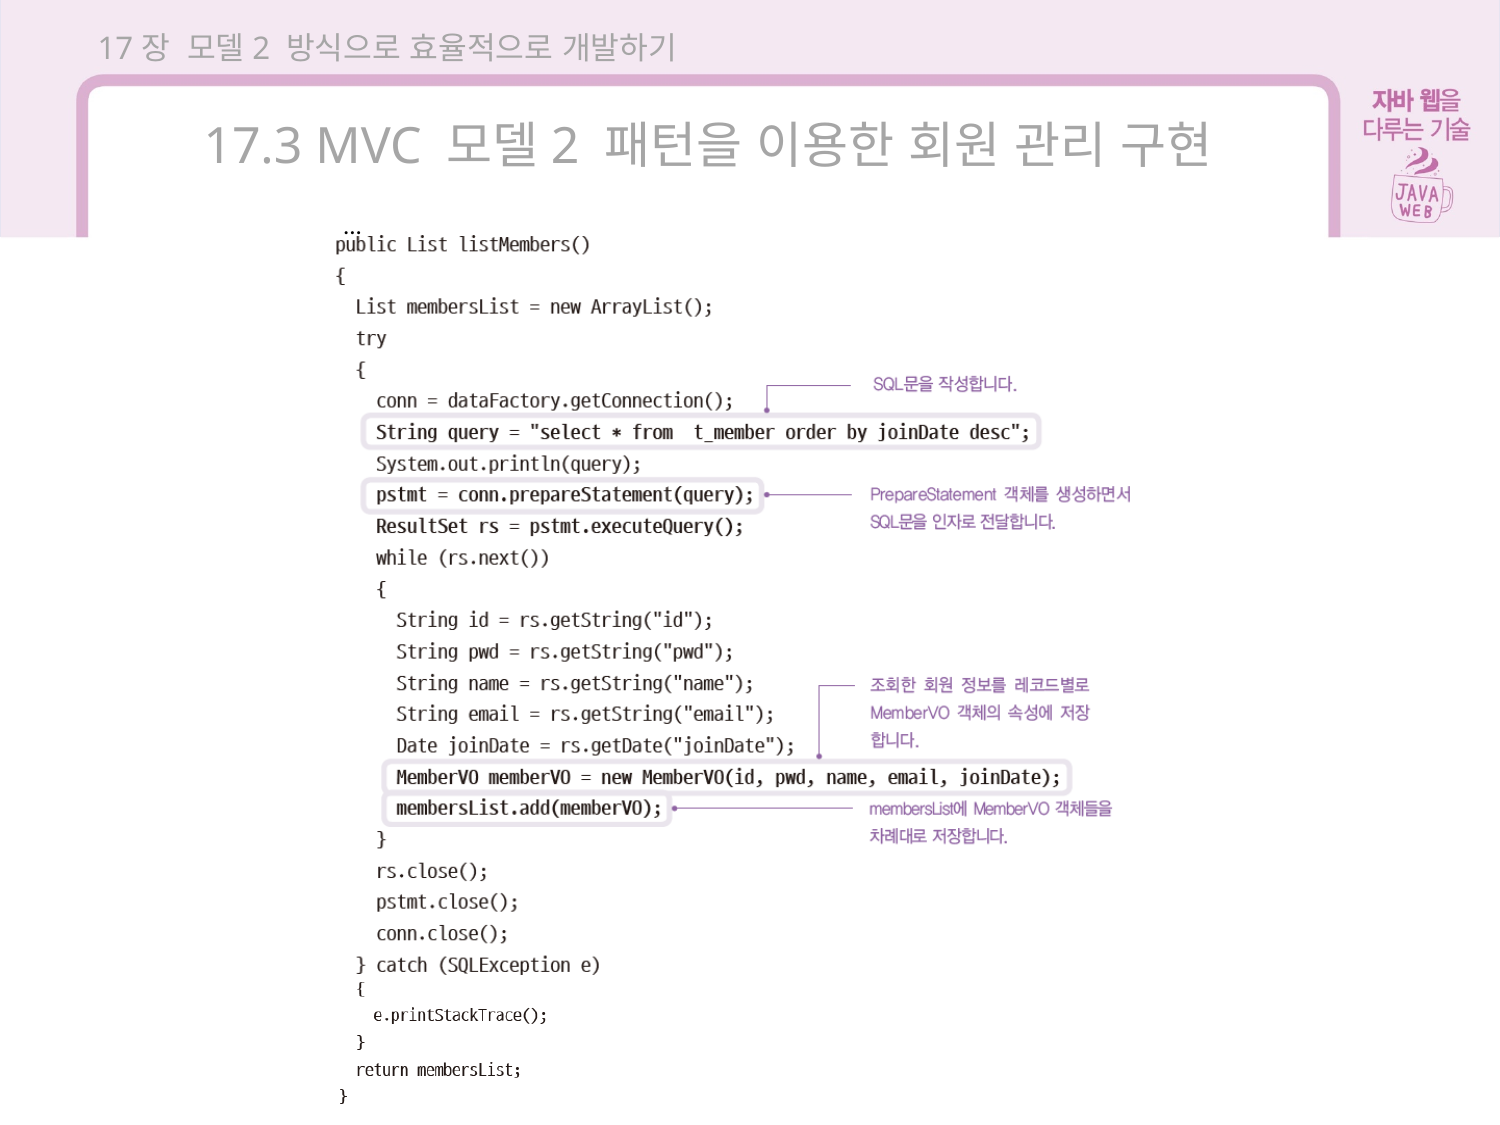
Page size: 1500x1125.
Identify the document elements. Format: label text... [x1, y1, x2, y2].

text_box 17장 모델2 방식으로 효율적으로 개발하기 [82, 0, 1133, 74]
picture [0, 0, 1500, 1125]
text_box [325, 202, 1159, 1107]
text_box 17.3 MVC 모델2 패턴을 이용한 회원 관리 구현 [95, 106, 1321, 181]
